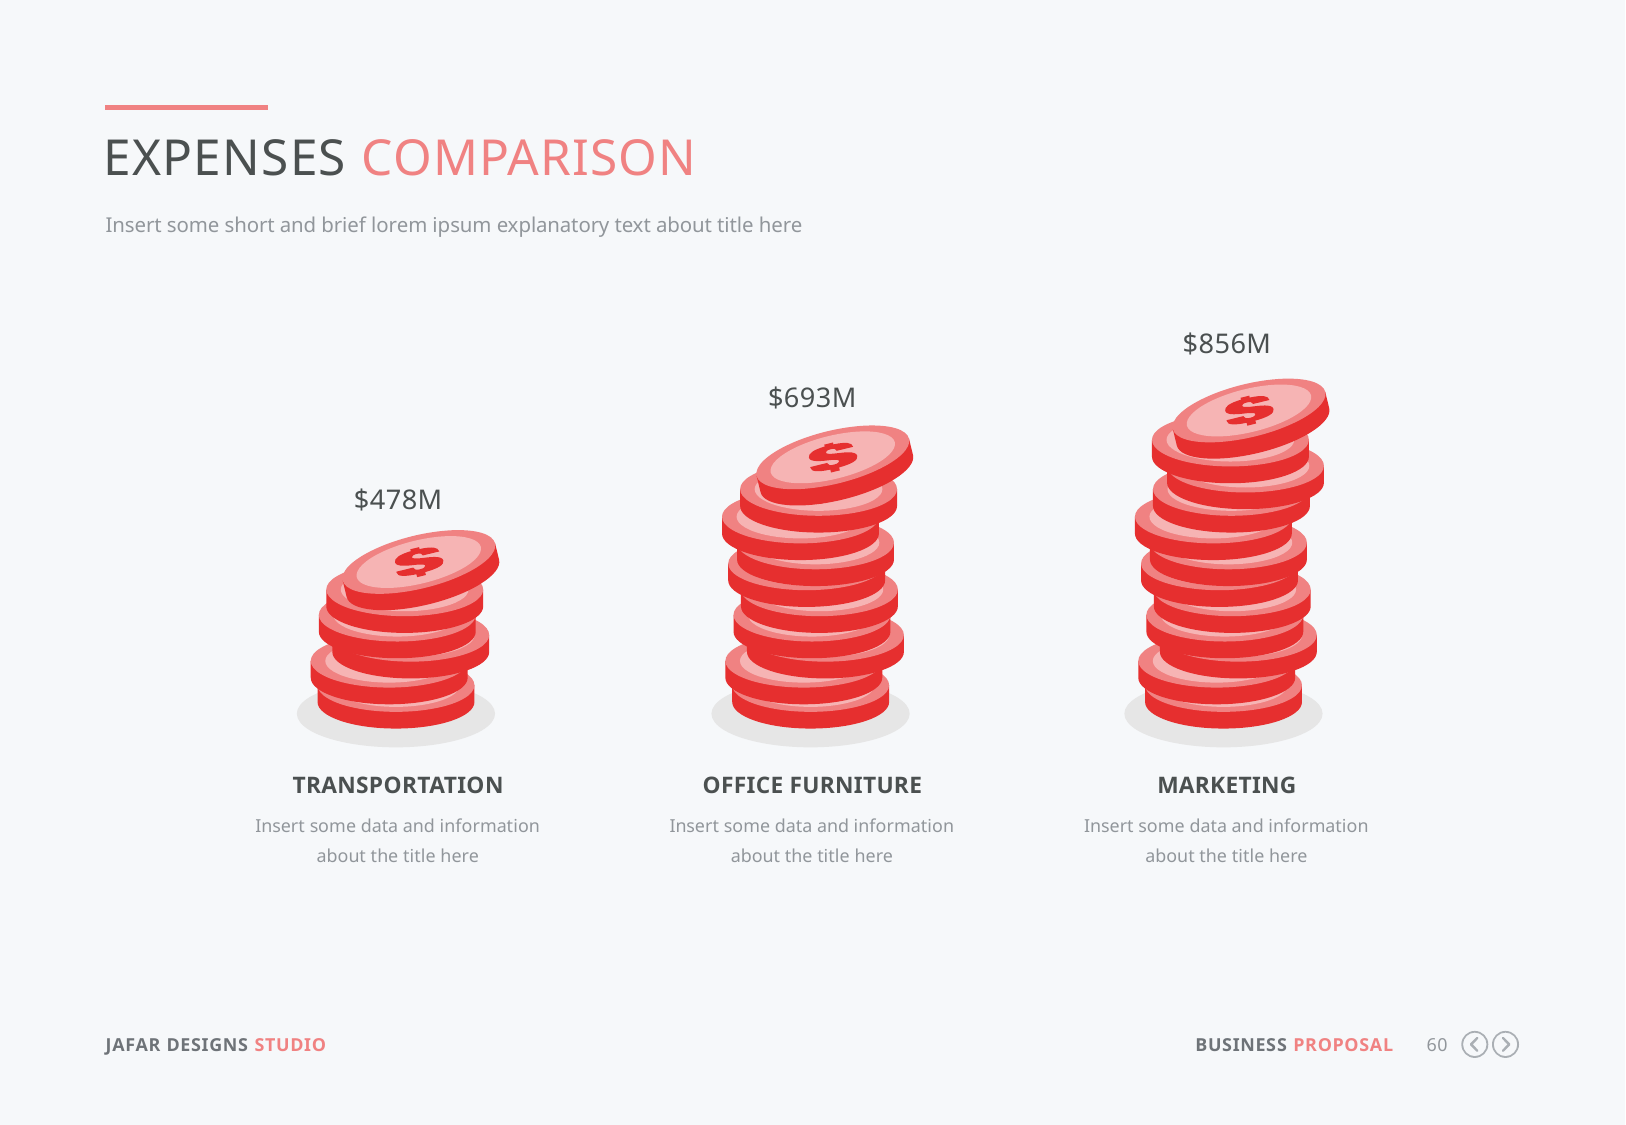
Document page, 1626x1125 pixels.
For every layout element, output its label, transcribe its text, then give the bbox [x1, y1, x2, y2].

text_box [1145, 679, 1302, 729]
text_box $478m [270, 482, 526, 515]
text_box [1134, 490, 1292, 561]
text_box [756, 430, 914, 501]
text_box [667, 770, 958, 868]
text_box [711, 693, 910, 748]
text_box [318, 588, 476, 659]
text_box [332, 608, 490, 679]
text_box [1159, 608, 1317, 679]
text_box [317, 679, 475, 729]
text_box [326, 562, 484, 633]
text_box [252, 770, 544, 868]
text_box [740, 462, 898, 533]
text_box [732, 679, 890, 729]
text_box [1149, 533, 1307, 587]
list Expenses comparison [103, 125, 1518, 188]
text_box [1124, 693, 1323, 748]
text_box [1167, 454, 1324, 510]
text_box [1153, 562, 1311, 633]
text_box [721, 490, 879, 561]
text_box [740, 562, 898, 633]
text_box [296, 693, 496, 748]
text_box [1138, 634, 1296, 705]
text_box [733, 607, 891, 659]
text_box $693m [684, 380, 940, 413]
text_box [1141, 561, 1298, 607]
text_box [1146, 607, 1304, 659]
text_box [1152, 484, 1310, 533]
text_box $856m [1099, 326, 1355, 360]
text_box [725, 634, 883, 705]
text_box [746, 608, 904, 679]
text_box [1151, 413, 1309, 484]
list Insert some short and brief lorem ipsum explanatory text about title here [105, 209, 1519, 241]
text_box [1081, 770, 1372, 868]
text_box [310, 634, 468, 705]
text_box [1172, 383, 1330, 454]
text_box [728, 561, 886, 607]
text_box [737, 533, 894, 587]
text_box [342, 535, 500, 606]
